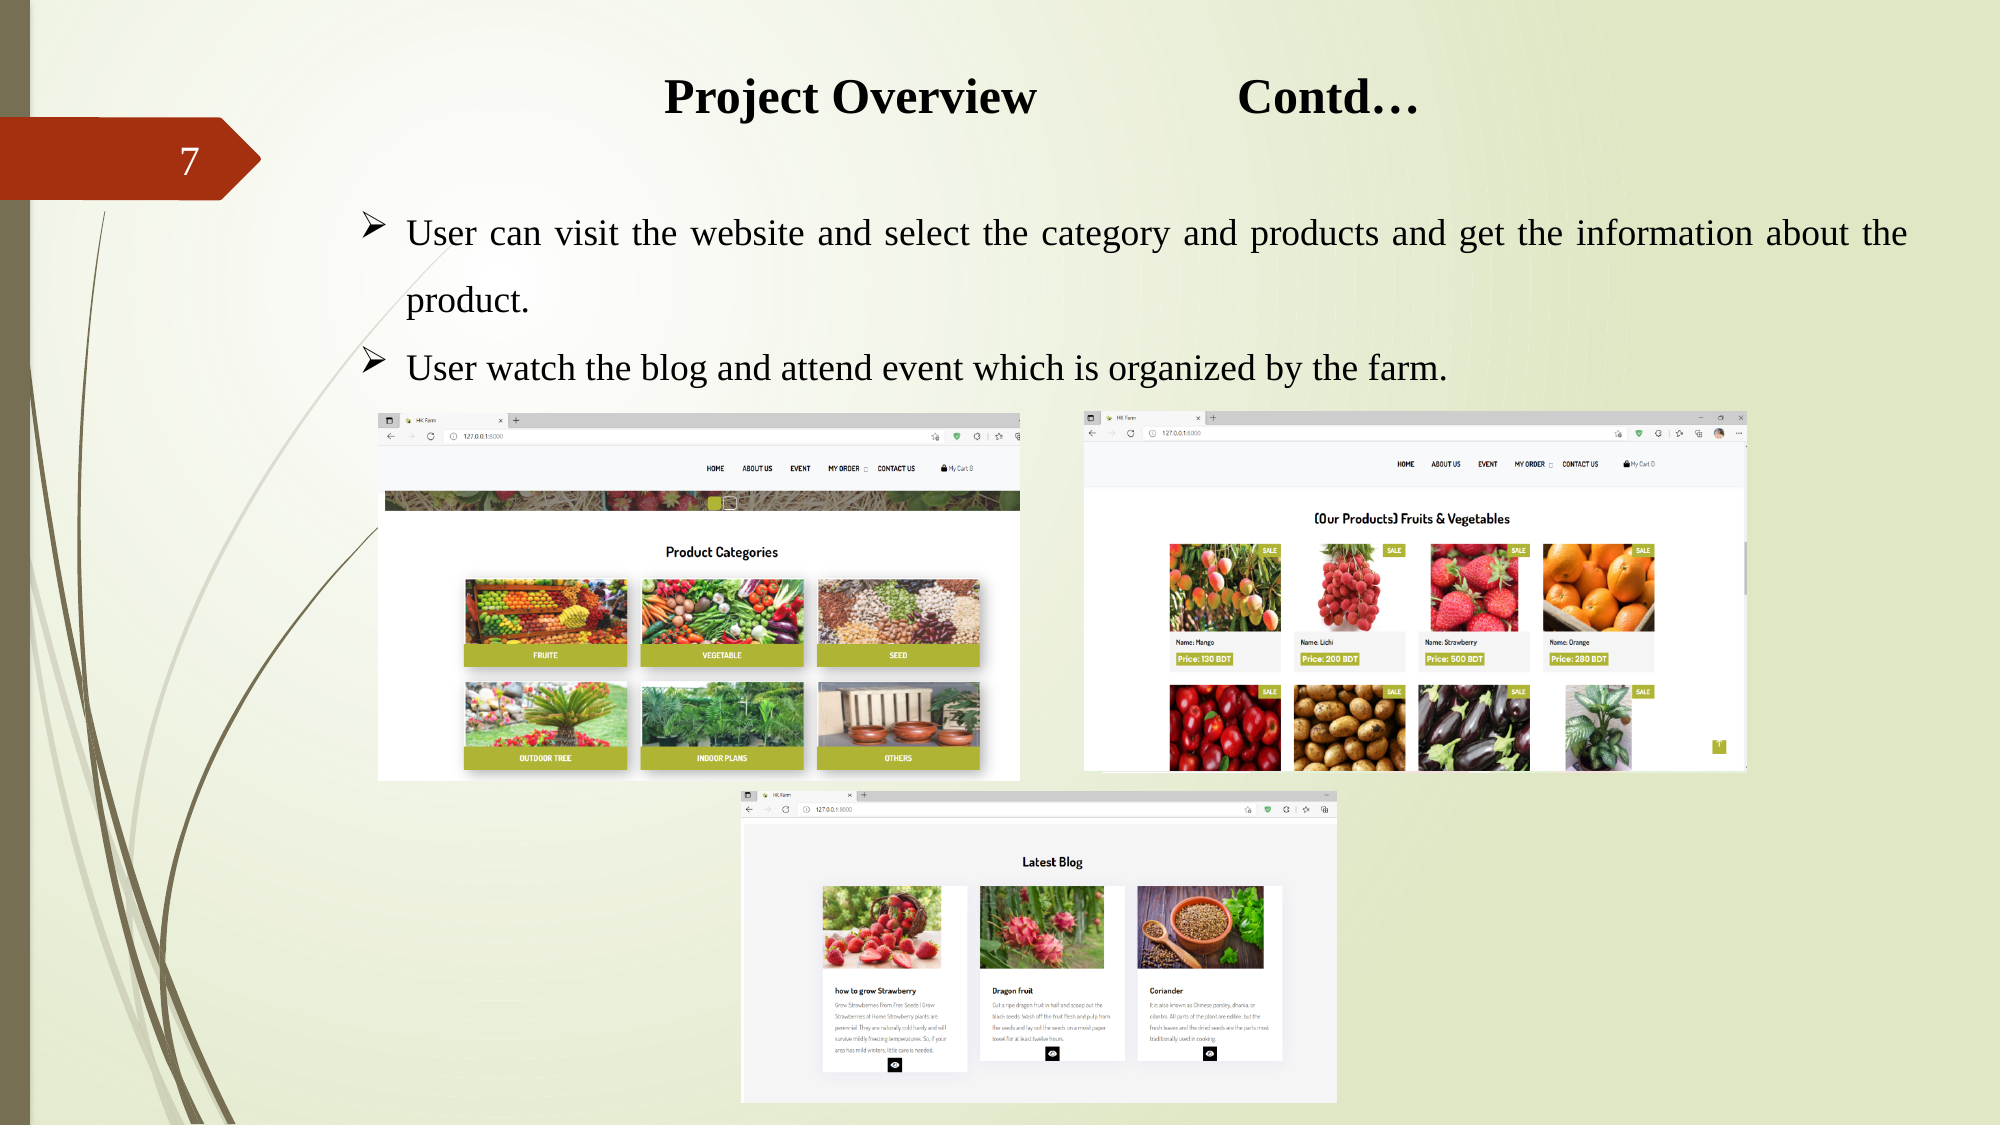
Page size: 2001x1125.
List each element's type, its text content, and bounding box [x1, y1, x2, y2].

picture [741, 791, 1337, 1103]
text_box Project Overview Contd… [428, 56, 1657, 131]
slide_number 7 [87, 129, 216, 190]
picture [378, 413, 1021, 781]
picture [1084, 411, 1747, 773]
text_box User can visit the website and select the category and products and get the information about the product. User watch the blog and attend event which is organized by the farm. [344, 177, 1926, 395]
